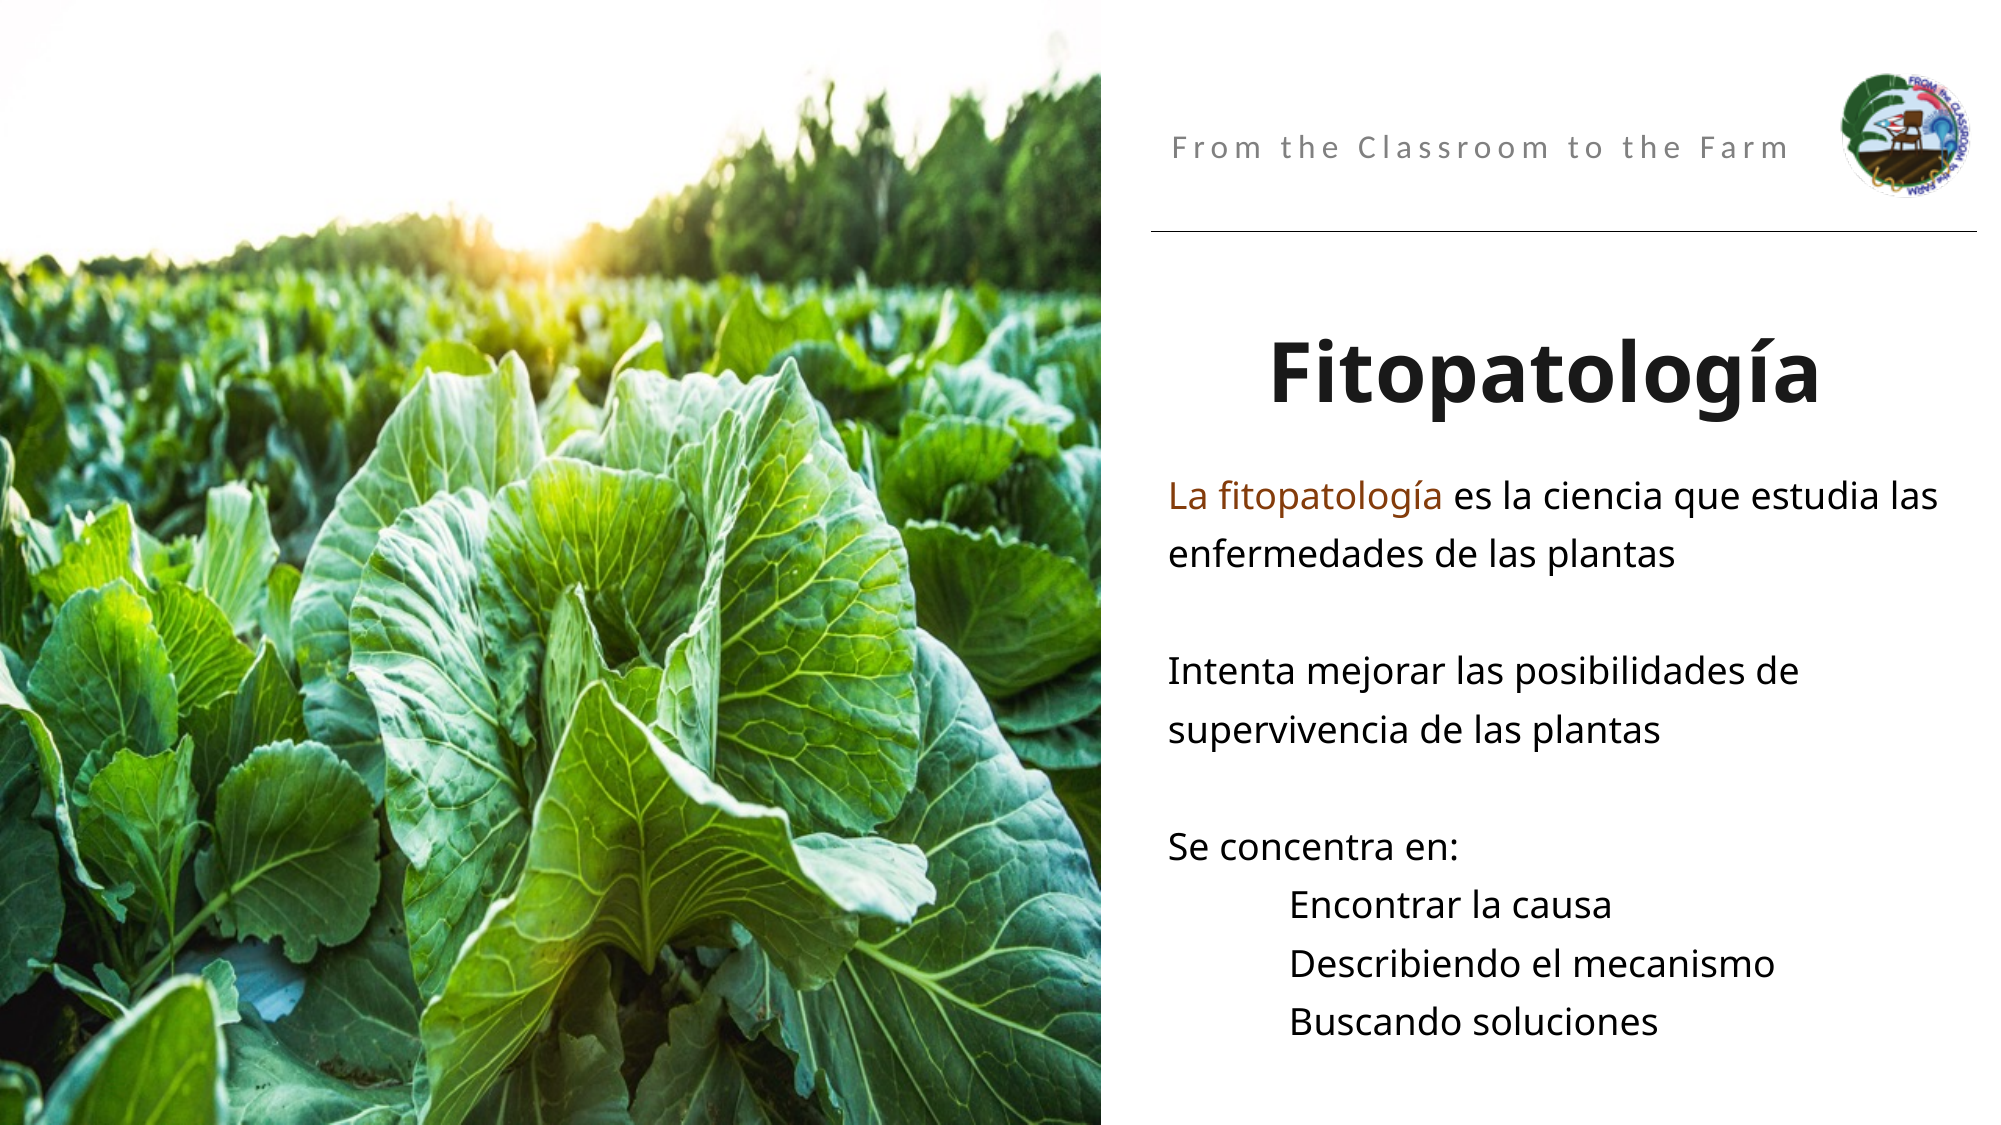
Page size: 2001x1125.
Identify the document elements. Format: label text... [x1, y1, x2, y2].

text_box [1150, 58, 2000, 416]
text_box La fitopatología es la ciencia que estudia las enfermedades de las plantas Intenta mejorar las posibilidades de supervivencia de las plantas Se concentra en: Encontrar la causa Describiendo el mecanismo Buscando soluciones [1101, 451, 2000, 1109]
picture [0, 0, 1101, 1125]
